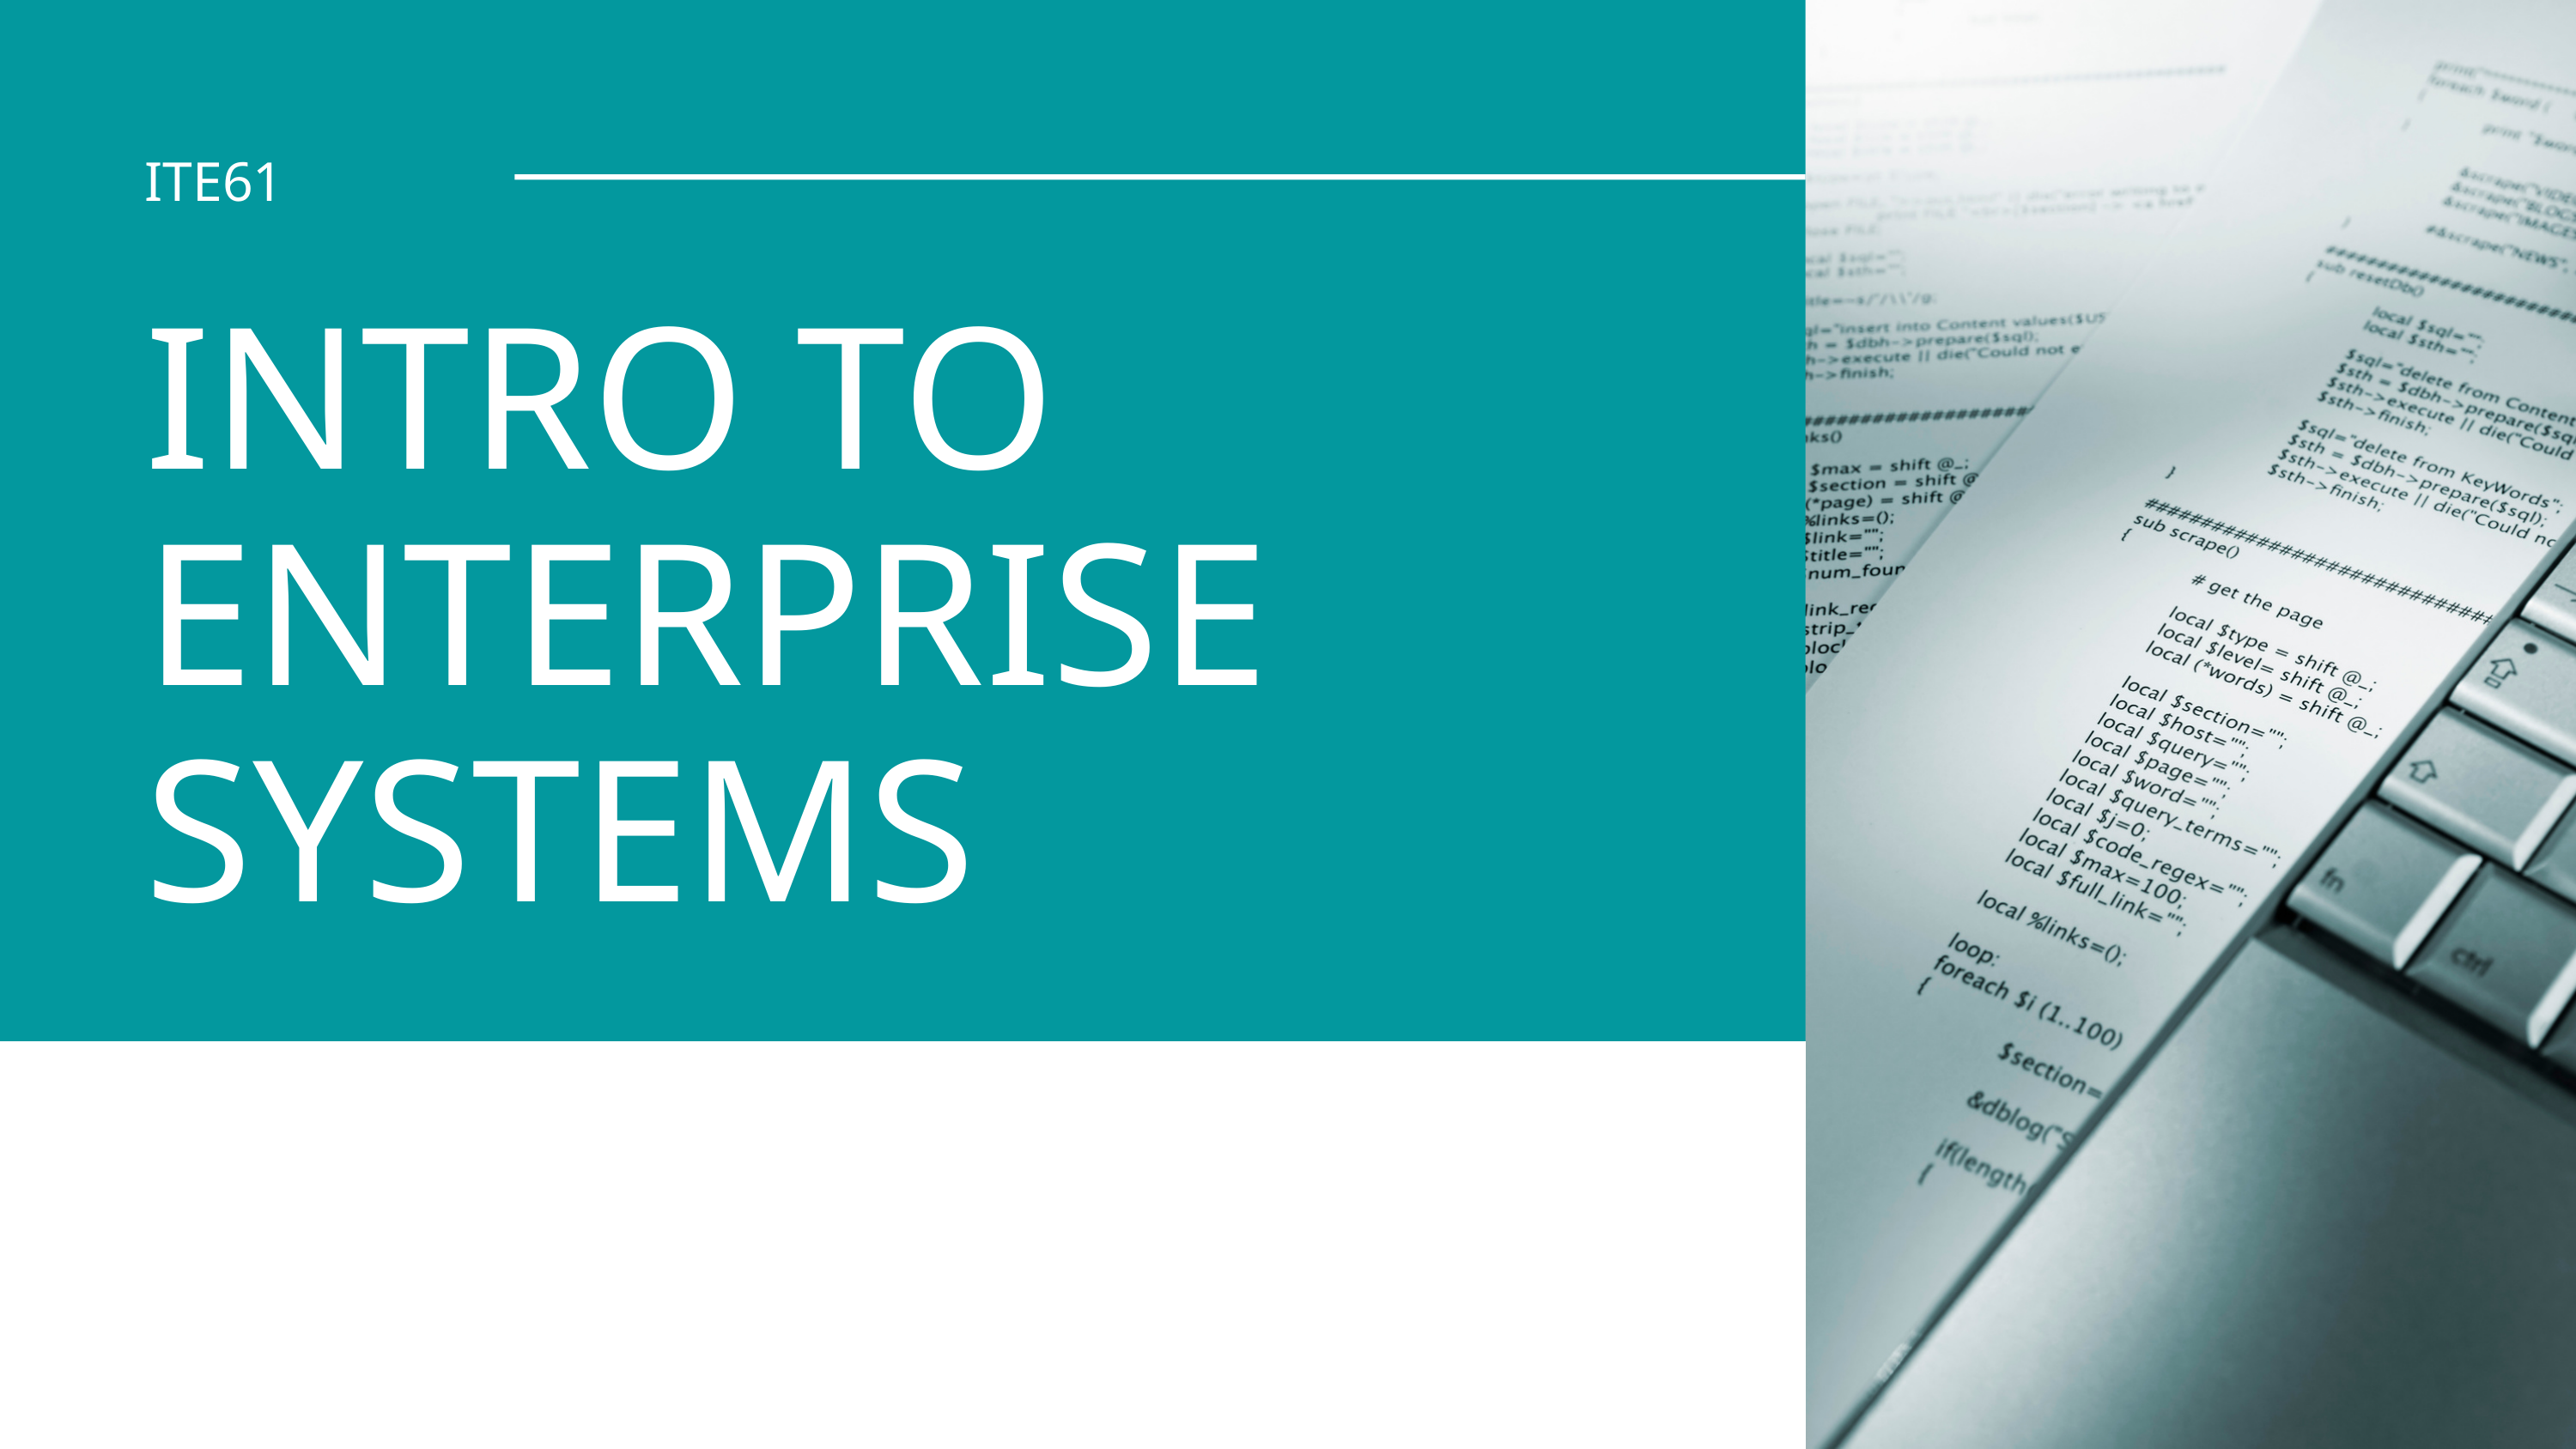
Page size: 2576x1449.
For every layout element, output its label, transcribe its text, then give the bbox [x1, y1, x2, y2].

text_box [0, 1040, 1806, 1449]
text_box INTRO TO ENTERPRISE SYSTEMS [144, 292, 1552, 941]
text_box ITE61 [144, 136, 471, 212]
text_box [1805, 0, 2576, 1449]
